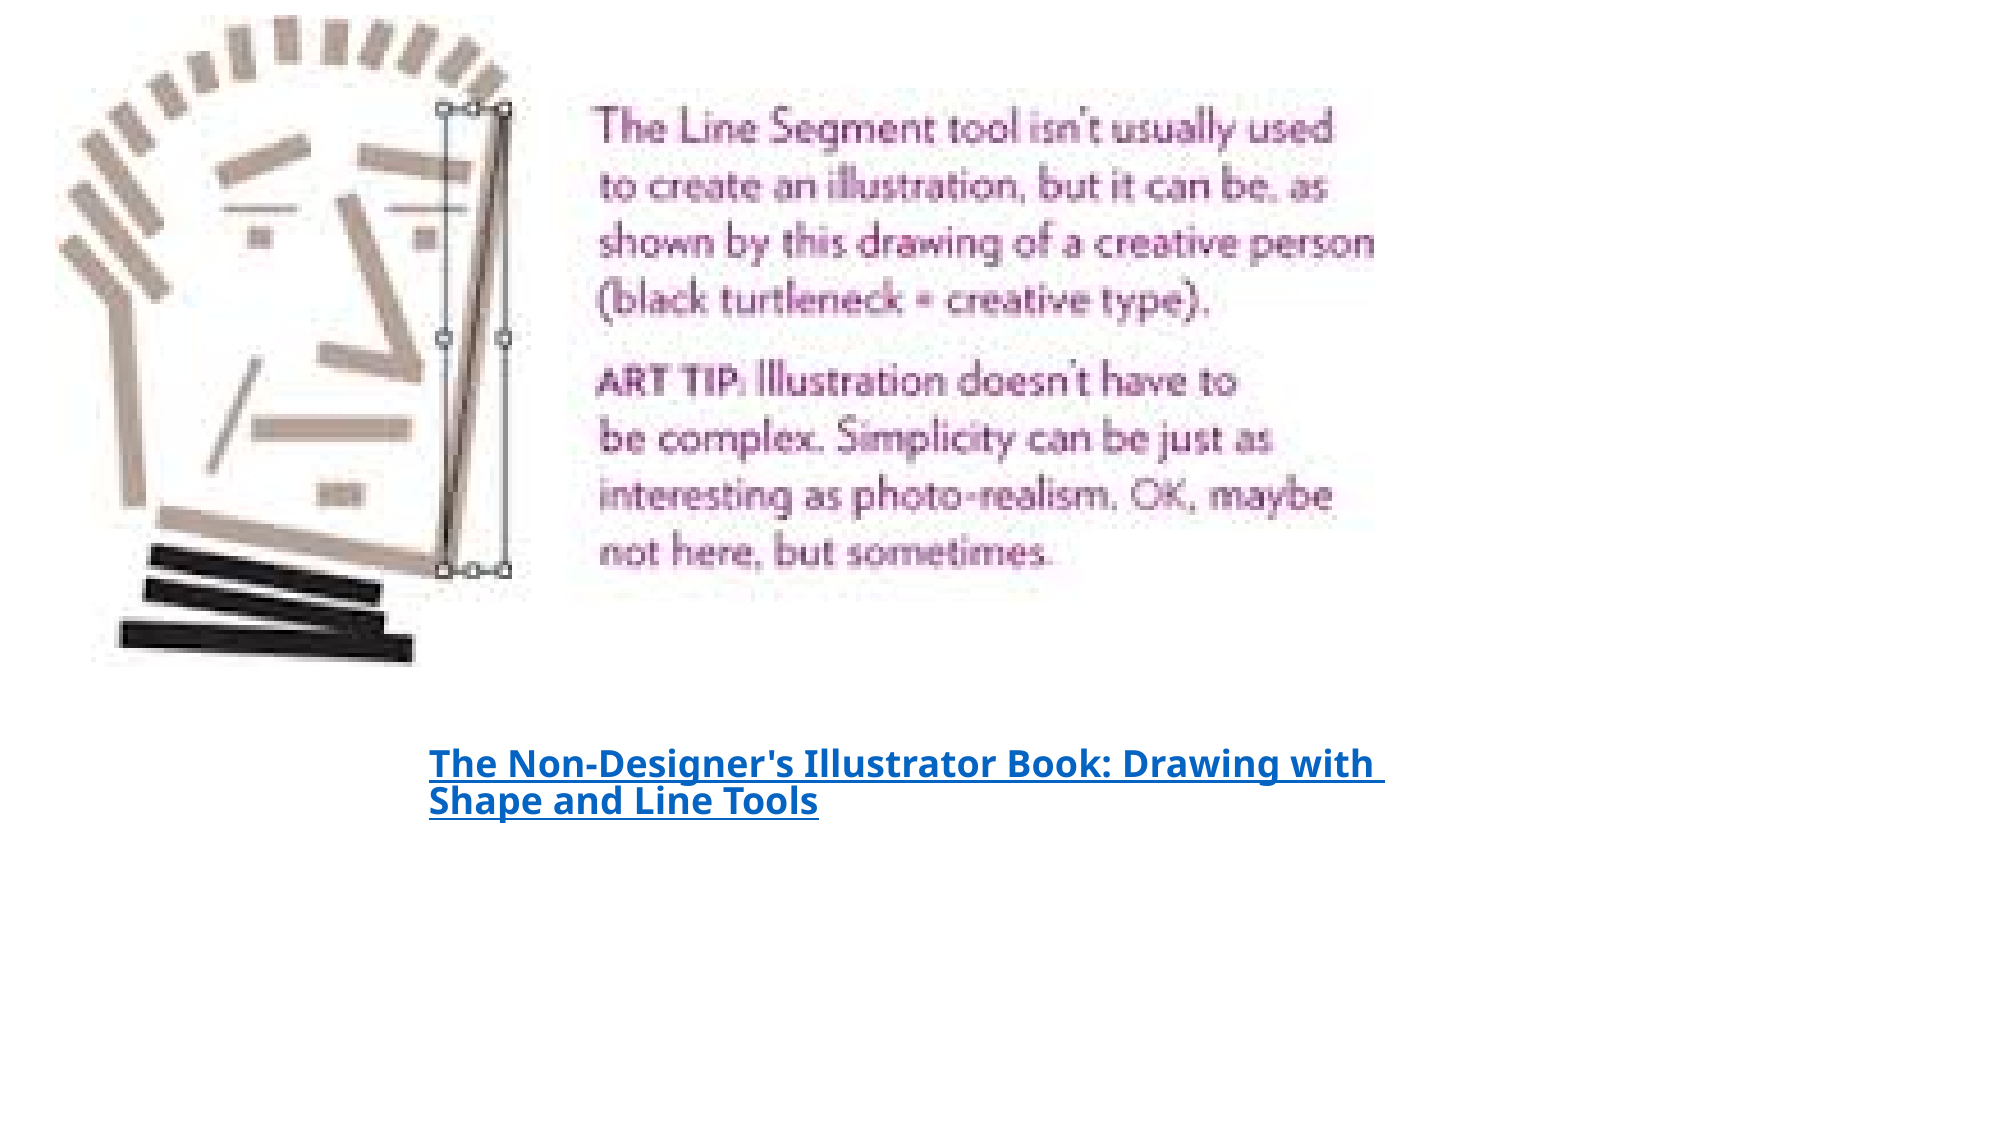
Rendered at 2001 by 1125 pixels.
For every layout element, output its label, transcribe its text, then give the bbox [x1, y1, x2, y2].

text_box The Non-Designer's Illustrator Book: Drawing with Shape and Line Tools [414, 732, 1415, 799]
picture [55, 15, 1374, 667]
